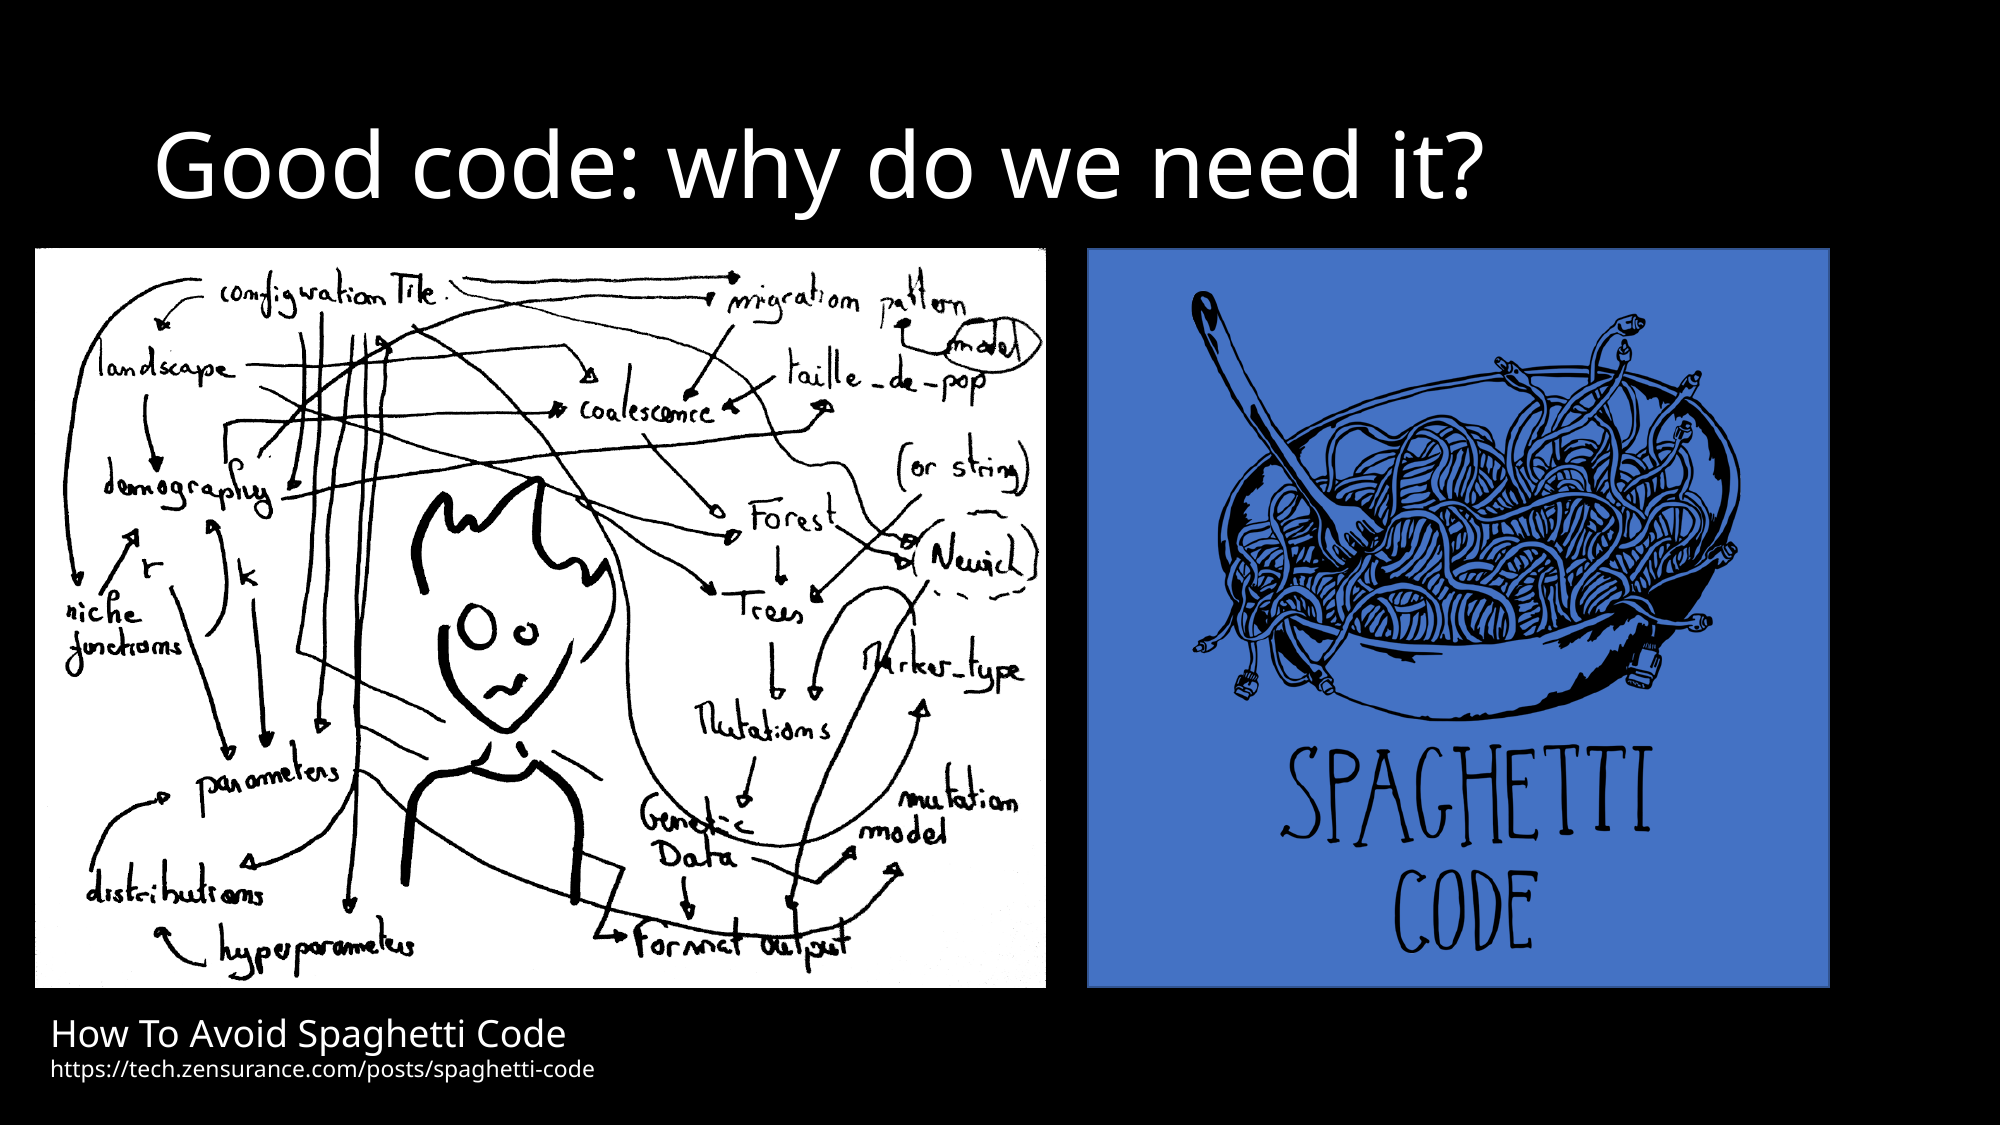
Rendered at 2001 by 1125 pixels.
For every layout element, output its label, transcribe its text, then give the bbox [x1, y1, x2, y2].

text_box How To Avoid Spaghetti Code https://tech.zensurance.com/posts/spaghetti-code [35, 1002, 1035, 1090]
title Good code: why do we need it? [137, 59, 1863, 248]
picture [35, 214, 1871, 1051]
